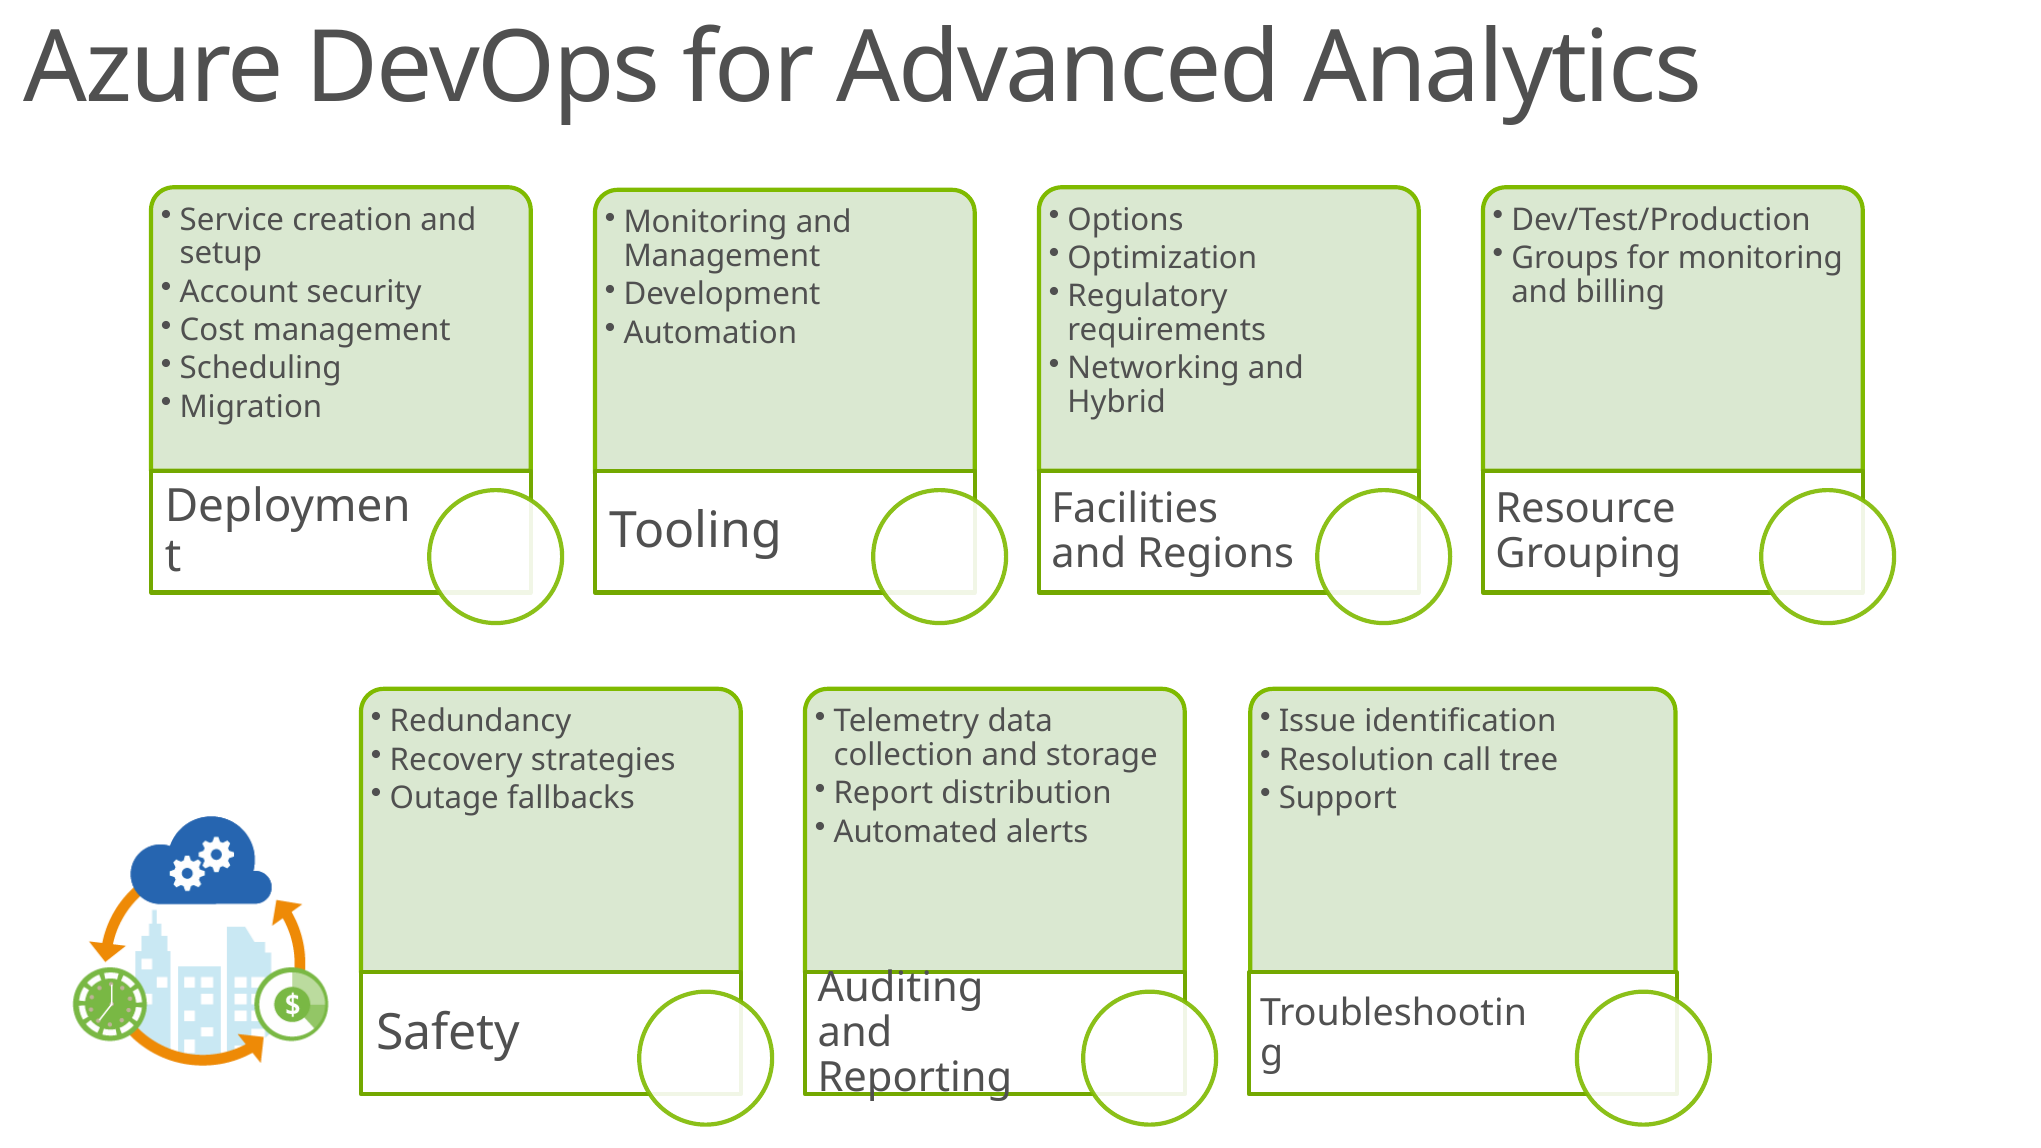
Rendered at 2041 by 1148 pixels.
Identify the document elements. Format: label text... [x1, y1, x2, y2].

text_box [17, 186, 2028, 1126]
picture [53, 811, 350, 1075]
title Azure DevOps for Advanced Analytics [0, 0, 2041, 151]
